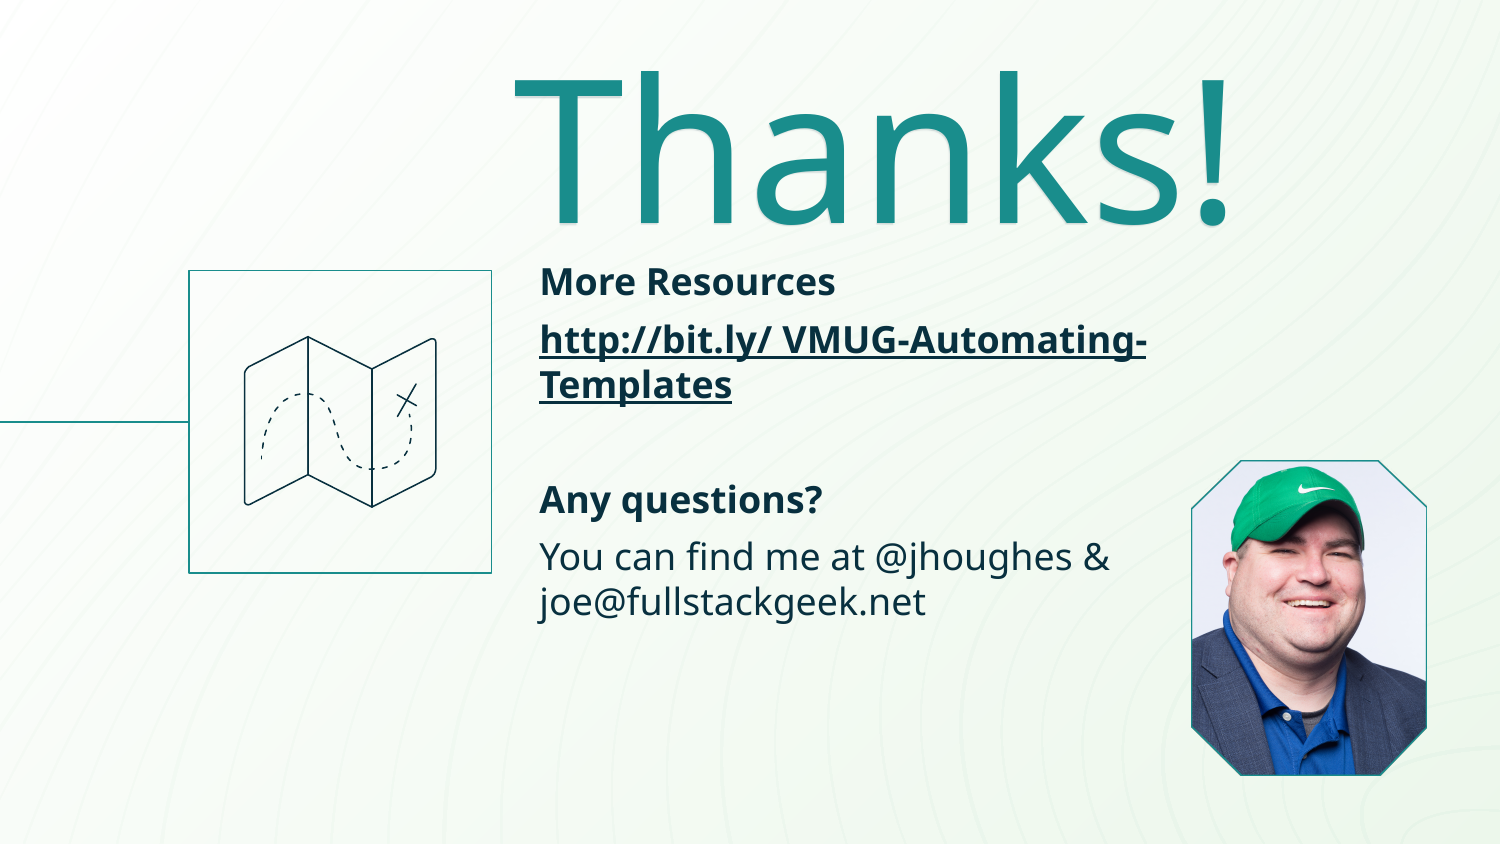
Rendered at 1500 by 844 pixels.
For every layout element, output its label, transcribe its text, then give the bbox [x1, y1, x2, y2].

text_box [188, 270, 492, 574]
subtitle More Resources http://bit.ly/ VMUG-Automating-Templates Any questions? You can find me at @jhoughes & joe@fullstackgeek.net [539, 258, 1336, 644]
picture [1191, 460, 1427, 776]
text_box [244, 336, 437, 508]
title Thanks! [513, 60, 1310, 258]
